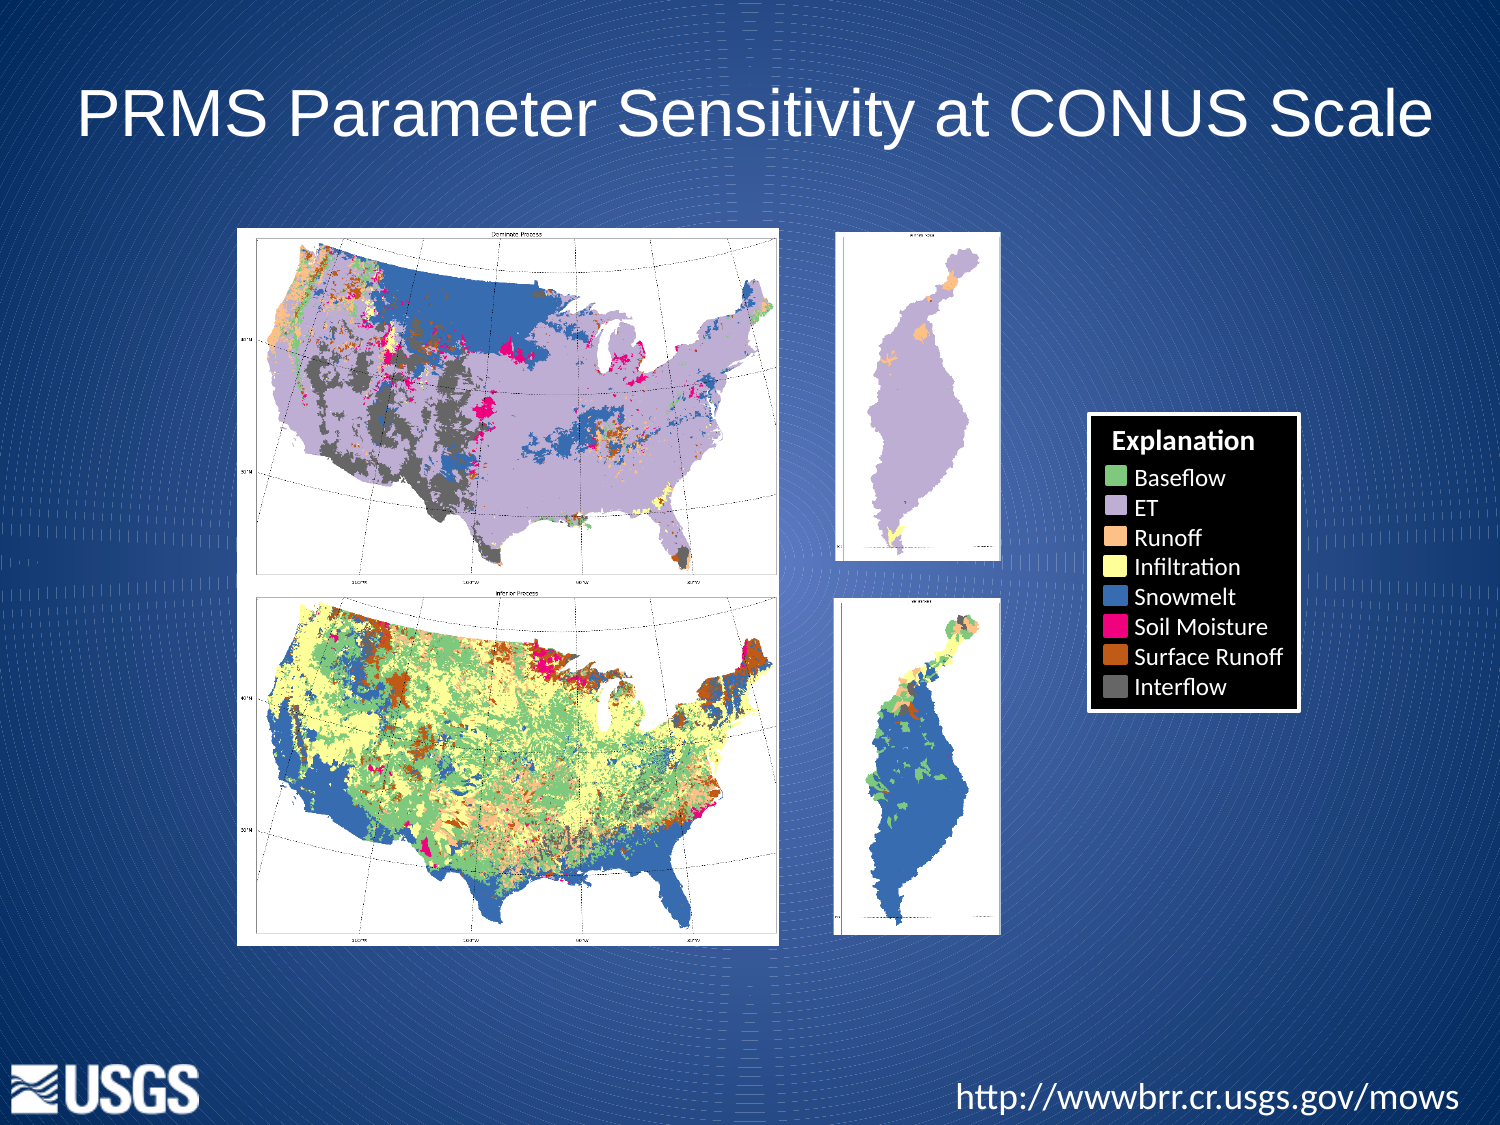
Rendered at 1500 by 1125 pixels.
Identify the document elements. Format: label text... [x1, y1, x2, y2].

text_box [1089, 413, 1300, 712]
picture [833, 598, 1001, 936]
picture [237, 228, 779, 947]
picture [835, 231, 1001, 562]
text_box PRMS Parameter Sensitivity at CONUS Scale [24, 62, 1488, 158]
